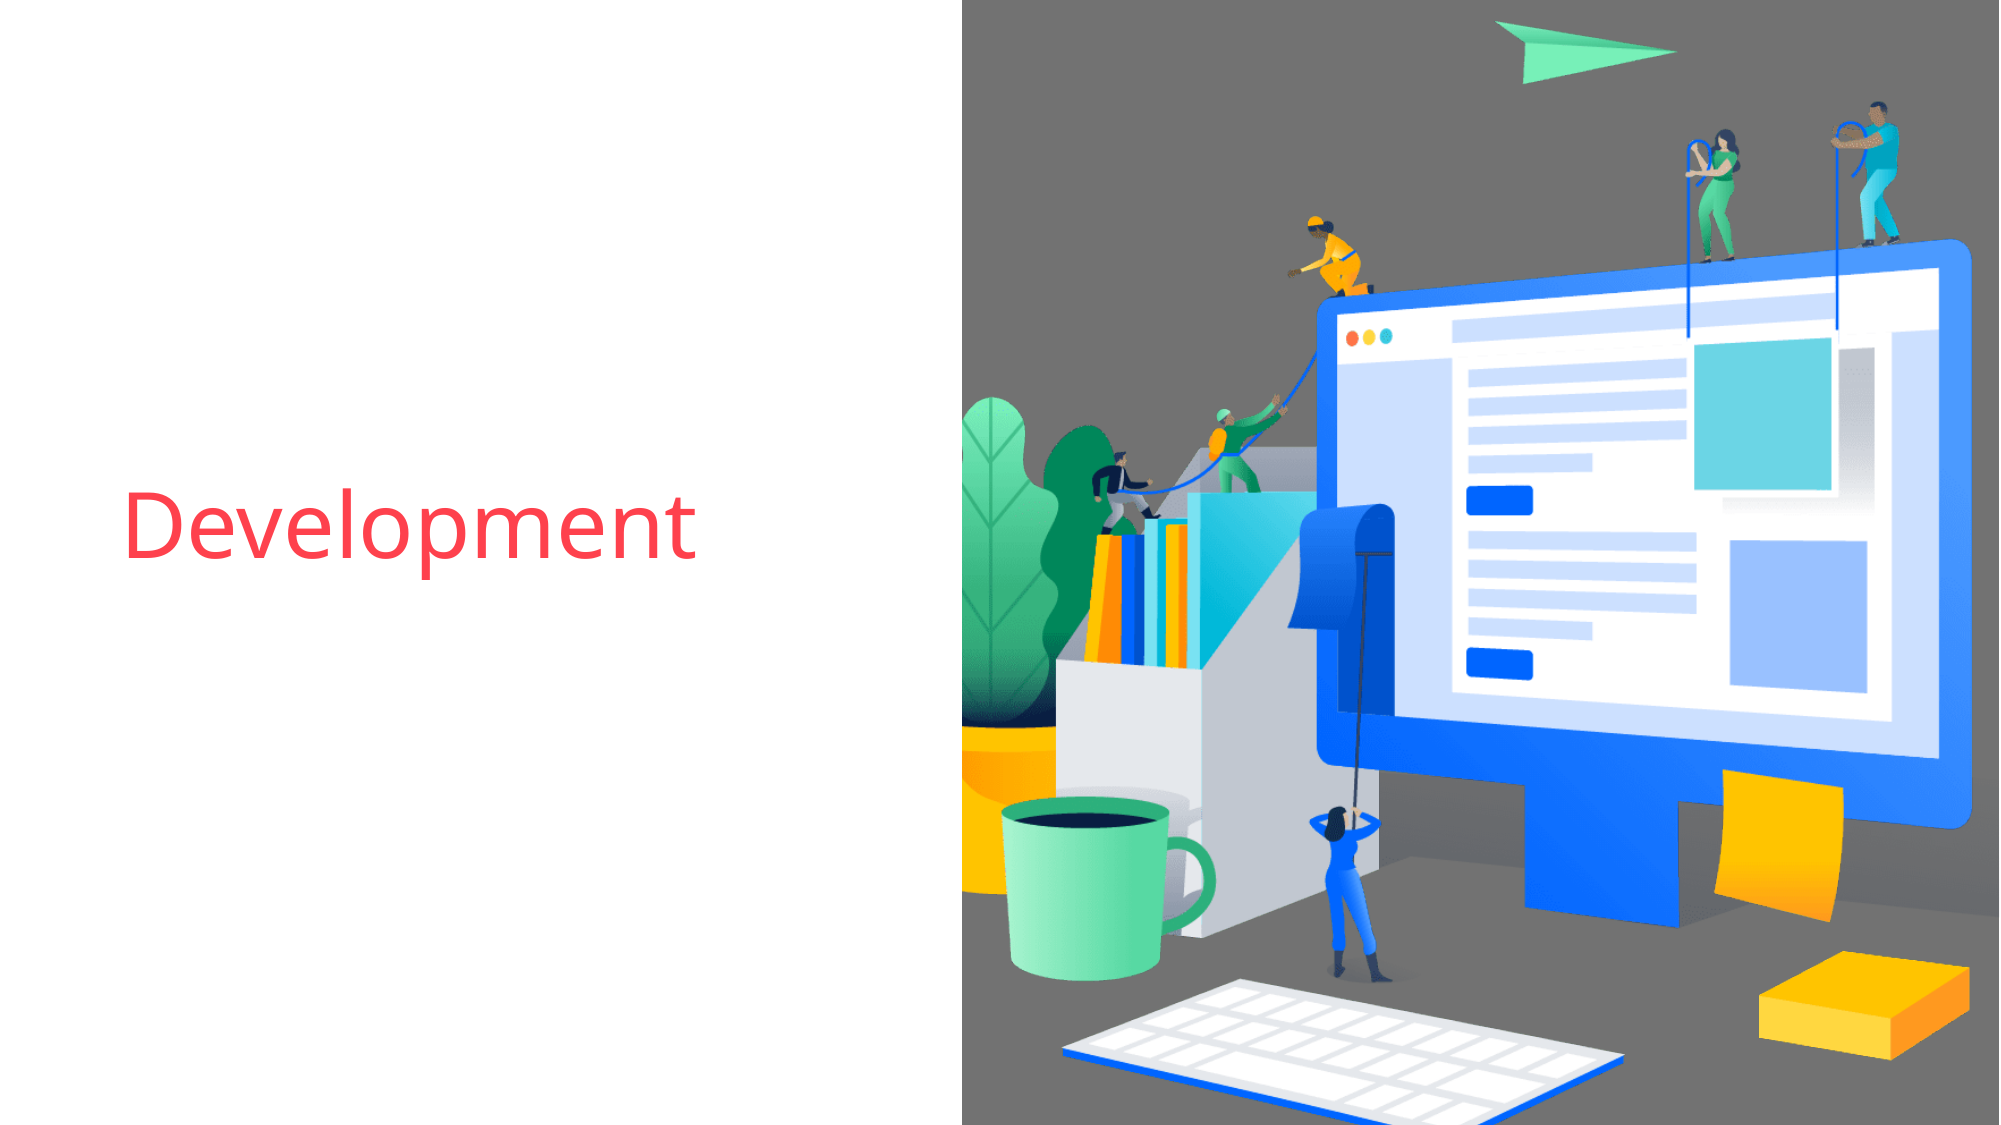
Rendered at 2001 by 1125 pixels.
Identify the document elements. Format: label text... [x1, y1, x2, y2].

picture [961, 0, 2000, 1125]
title Development [120, 467, 755, 563]
